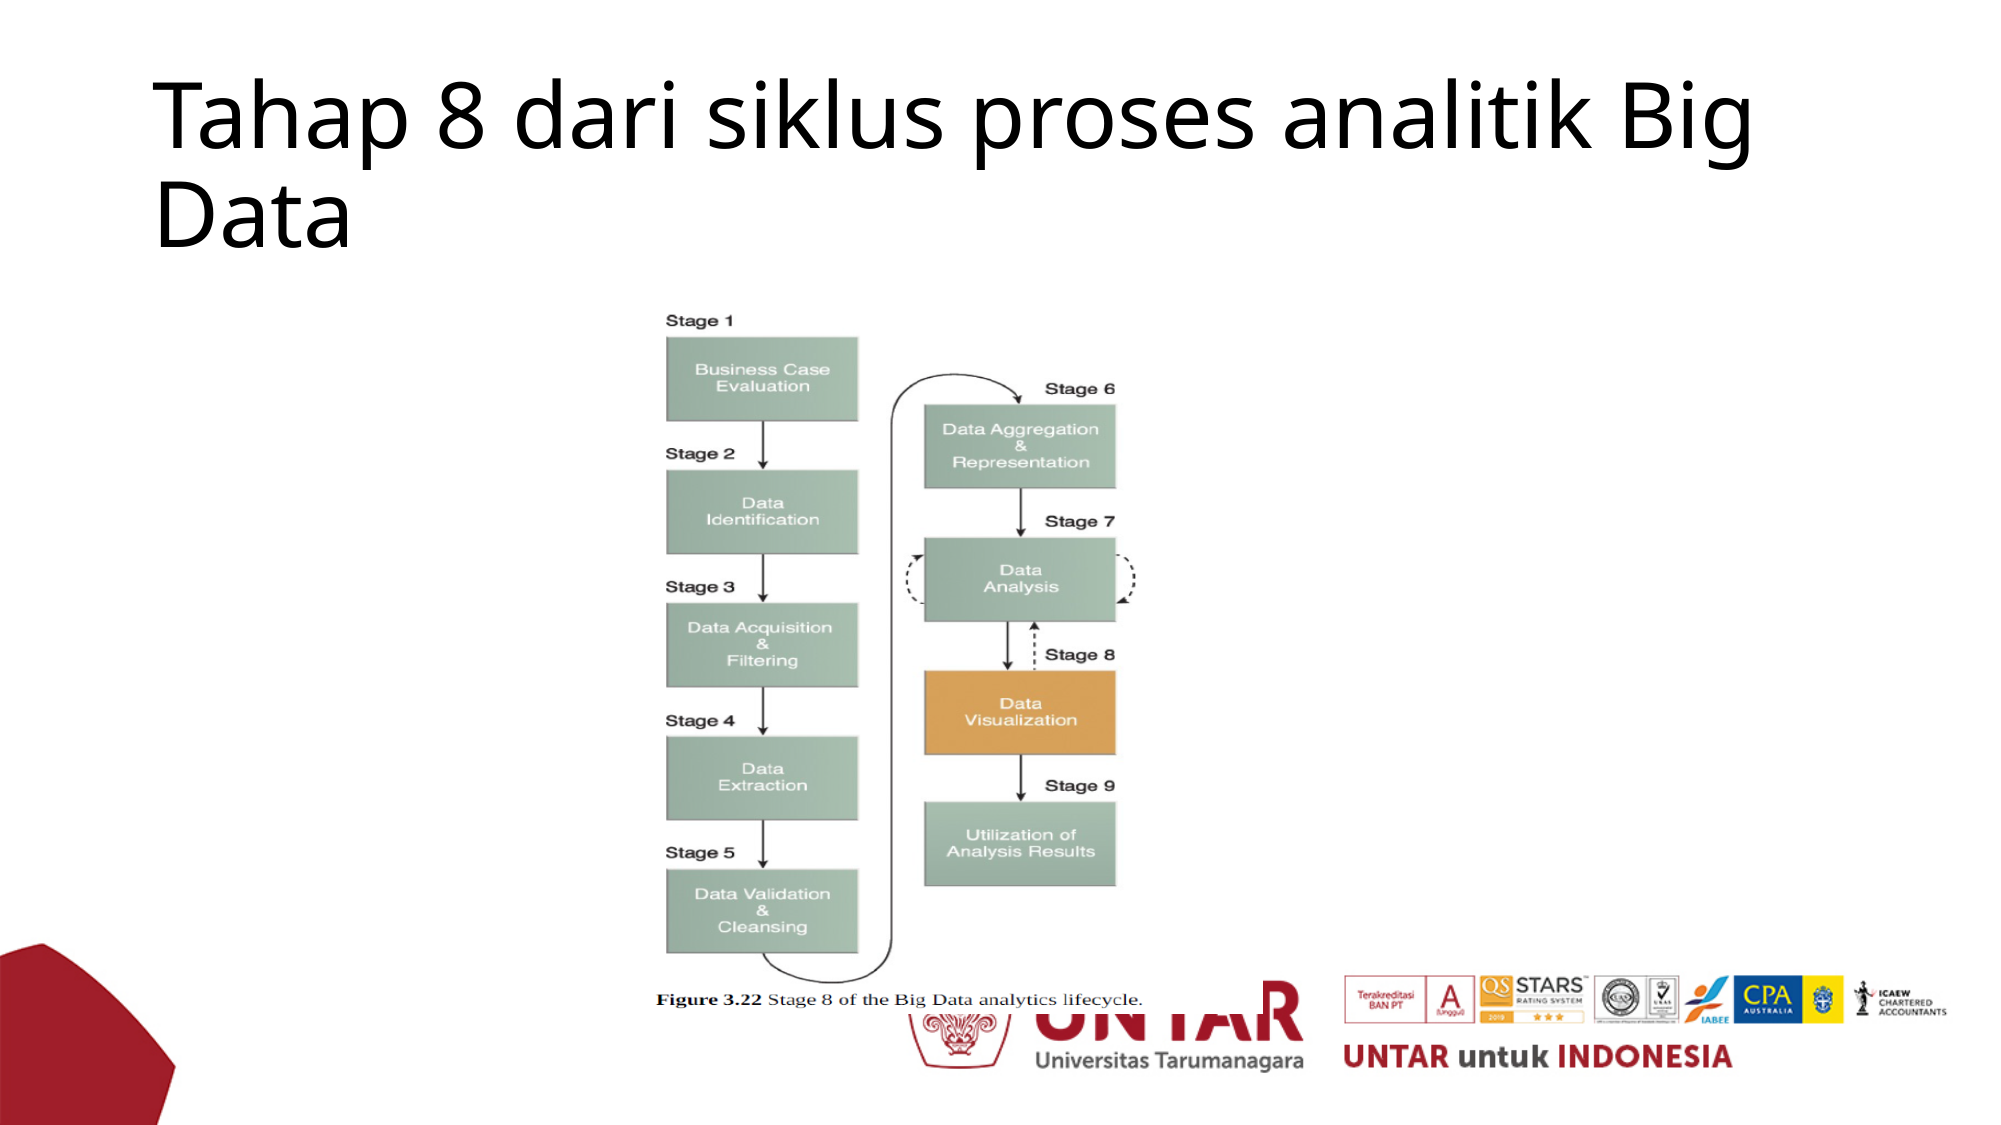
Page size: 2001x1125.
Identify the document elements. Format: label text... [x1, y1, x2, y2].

title Tahap 8 dari siklus proses analitik Big Data [137, 59, 1863, 278]
picture [0, 0, 2001, 1125]
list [523, 299, 1263, 1014]
